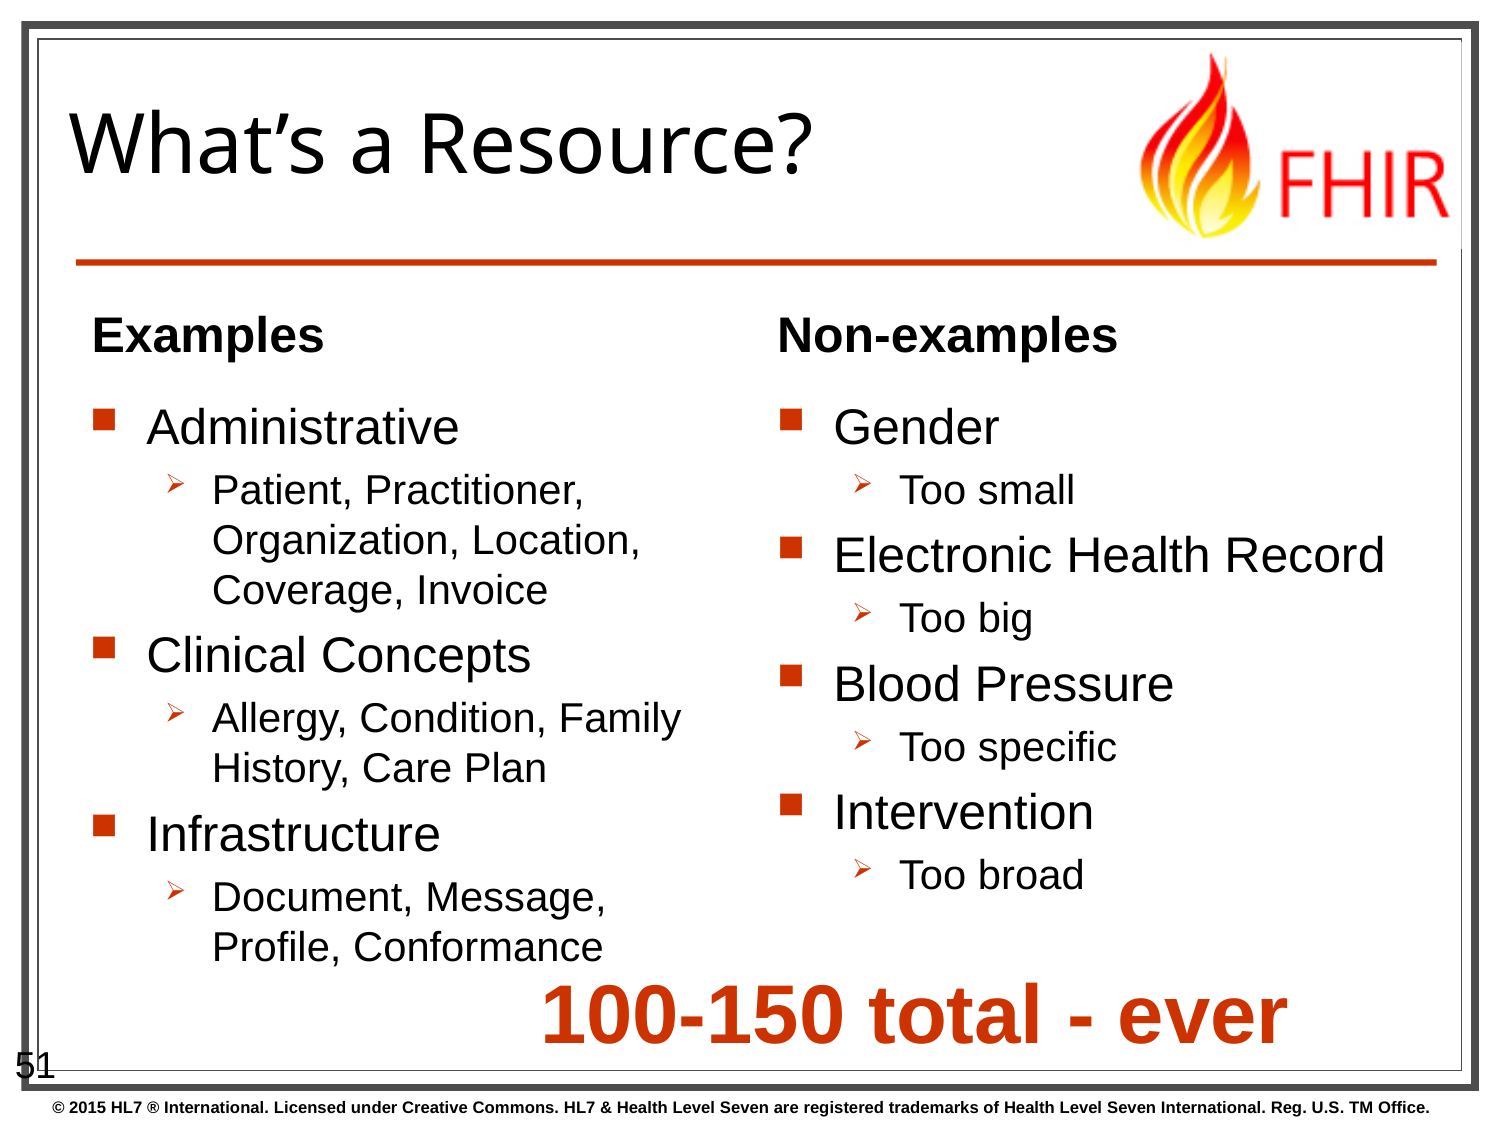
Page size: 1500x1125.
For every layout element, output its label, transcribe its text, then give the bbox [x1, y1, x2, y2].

list Examples [76, 280, 740, 386]
picture [1128, 42, 1462, 249]
title What’s a Resource? [53, 54, 1128, 244]
slide_number 51 [0, 1034, 119, 1071]
list Non-examples [761, 280, 1425, 386]
list Administrative Patient, Practitioner, Organization, Location, Coverage, Invoice Clinical Concepts Allergy, Condition, Family History, Care Plan Infrastructure Document, Message, Profile, Conformance [75, 386, 738, 1059]
text_box 100-150 total - ever [525, 952, 1329, 1068]
list Gender Too small Electronic Health Record Too big Blood Pressure Too specific Intervention Too broad [761, 386, 1425, 1059]
